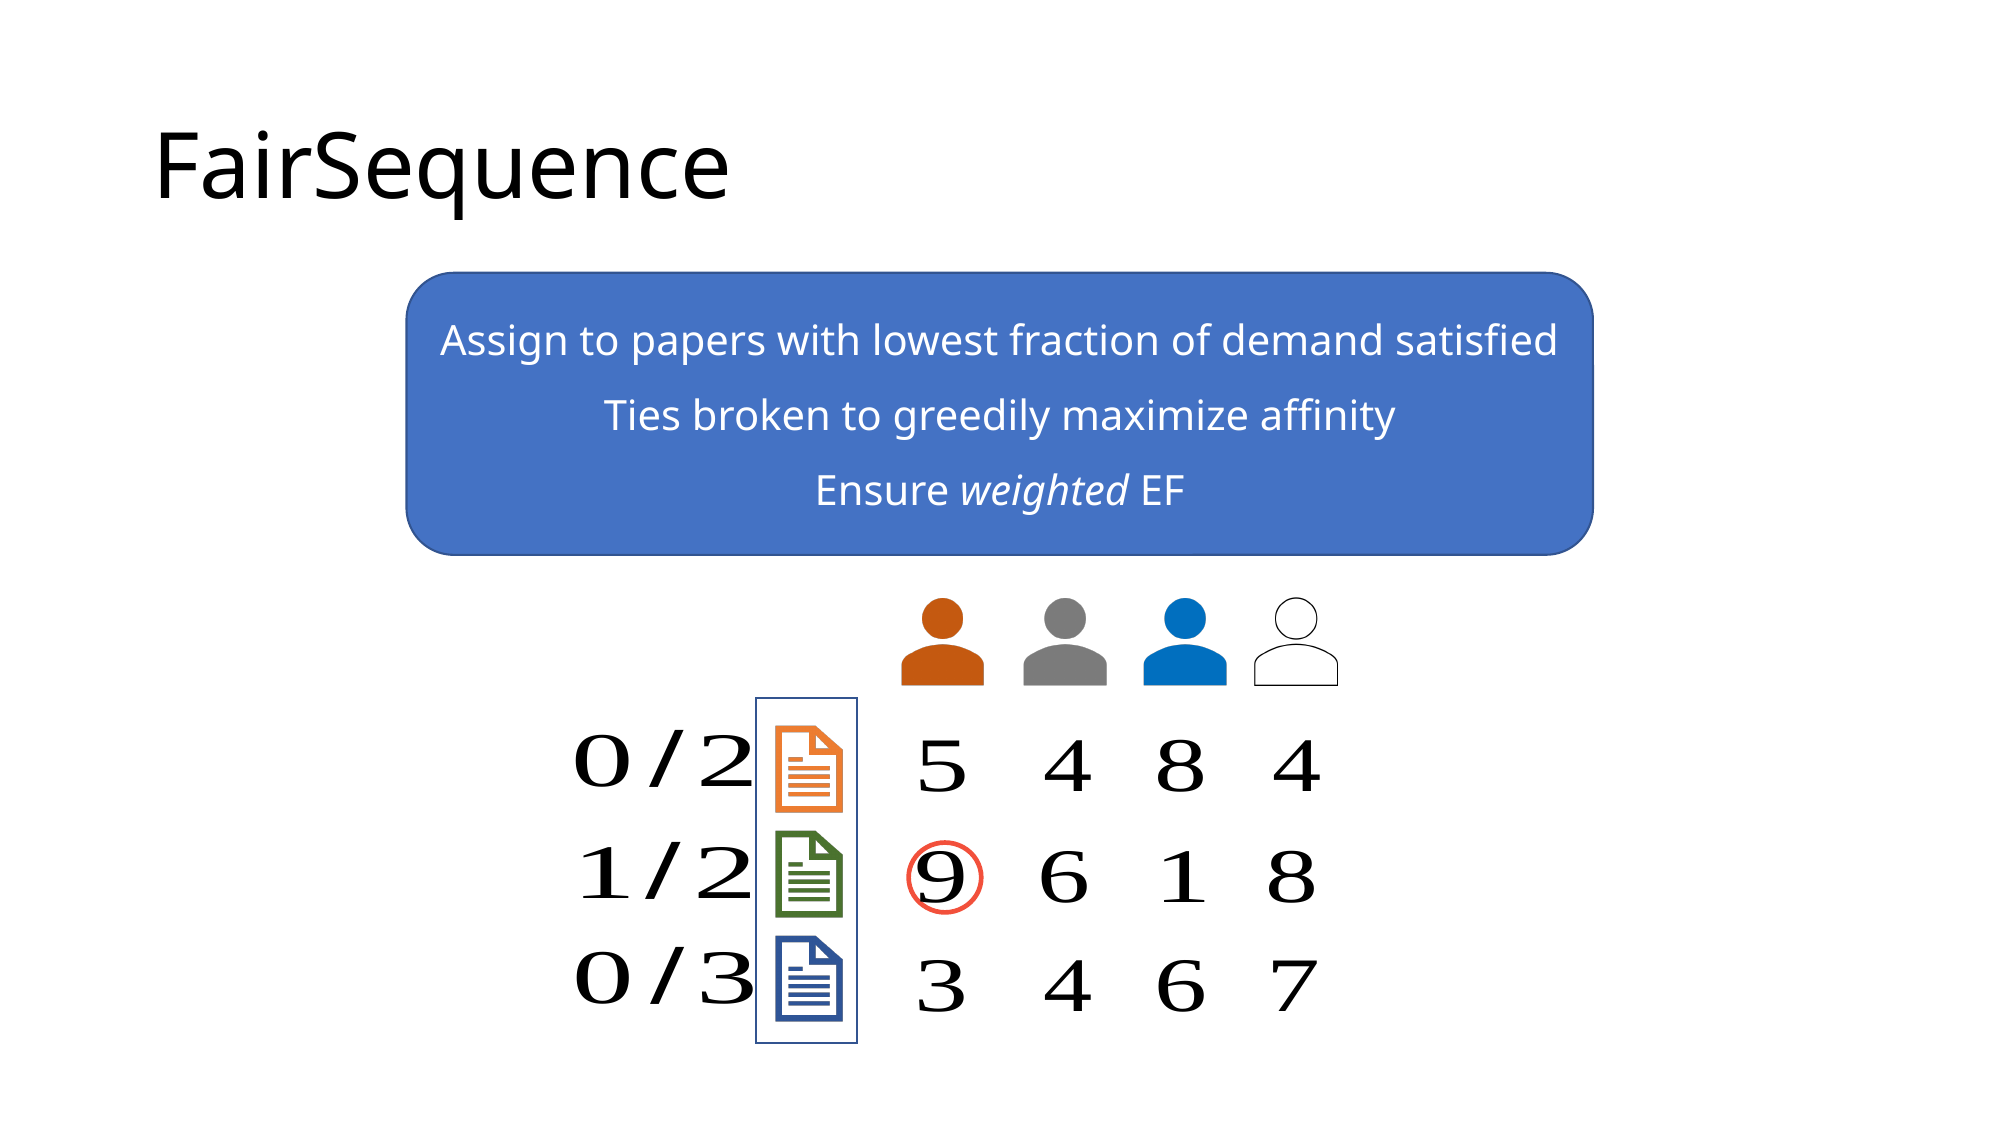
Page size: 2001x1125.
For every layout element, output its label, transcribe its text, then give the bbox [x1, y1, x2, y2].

text_box [755, 697, 858, 1044]
picture [757, 822, 861, 926]
text_box [907, 841, 983, 914]
picture [881, 580, 1358, 703]
picture [757, 927, 861, 1030]
picture [757, 717, 861, 821]
title FairSequence [137, 59, 1863, 278]
